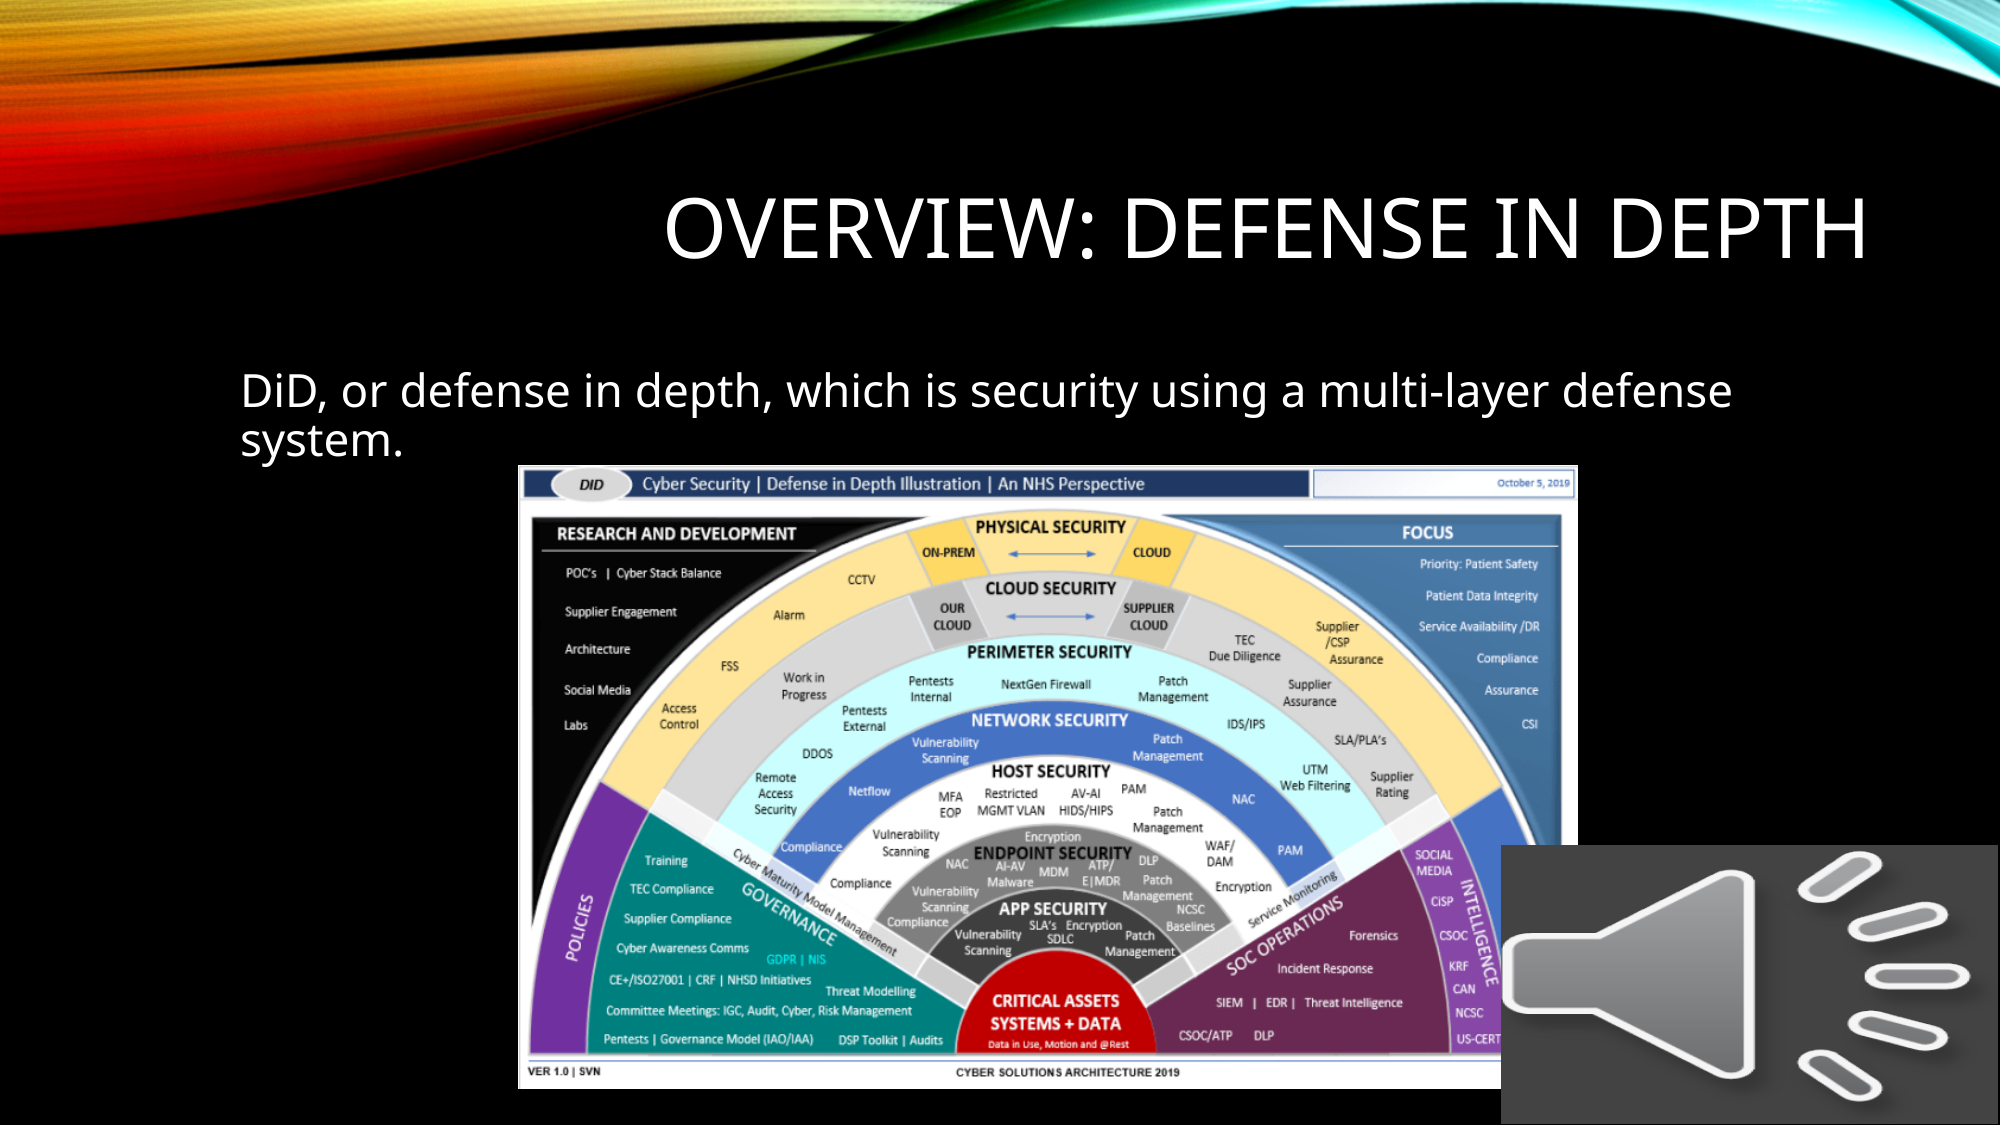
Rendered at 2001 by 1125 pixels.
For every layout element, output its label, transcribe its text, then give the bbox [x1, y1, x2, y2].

picture [0, 0, 2000, 237]
list DiD, or defense in depth, which is security using a multi-layer defense system. [112, 360, 1888, 1021]
picture [518, 465, 2000, 1125]
title OVERVIEW: DEFENSE IN DEPTH [474, 125, 1888, 338]
